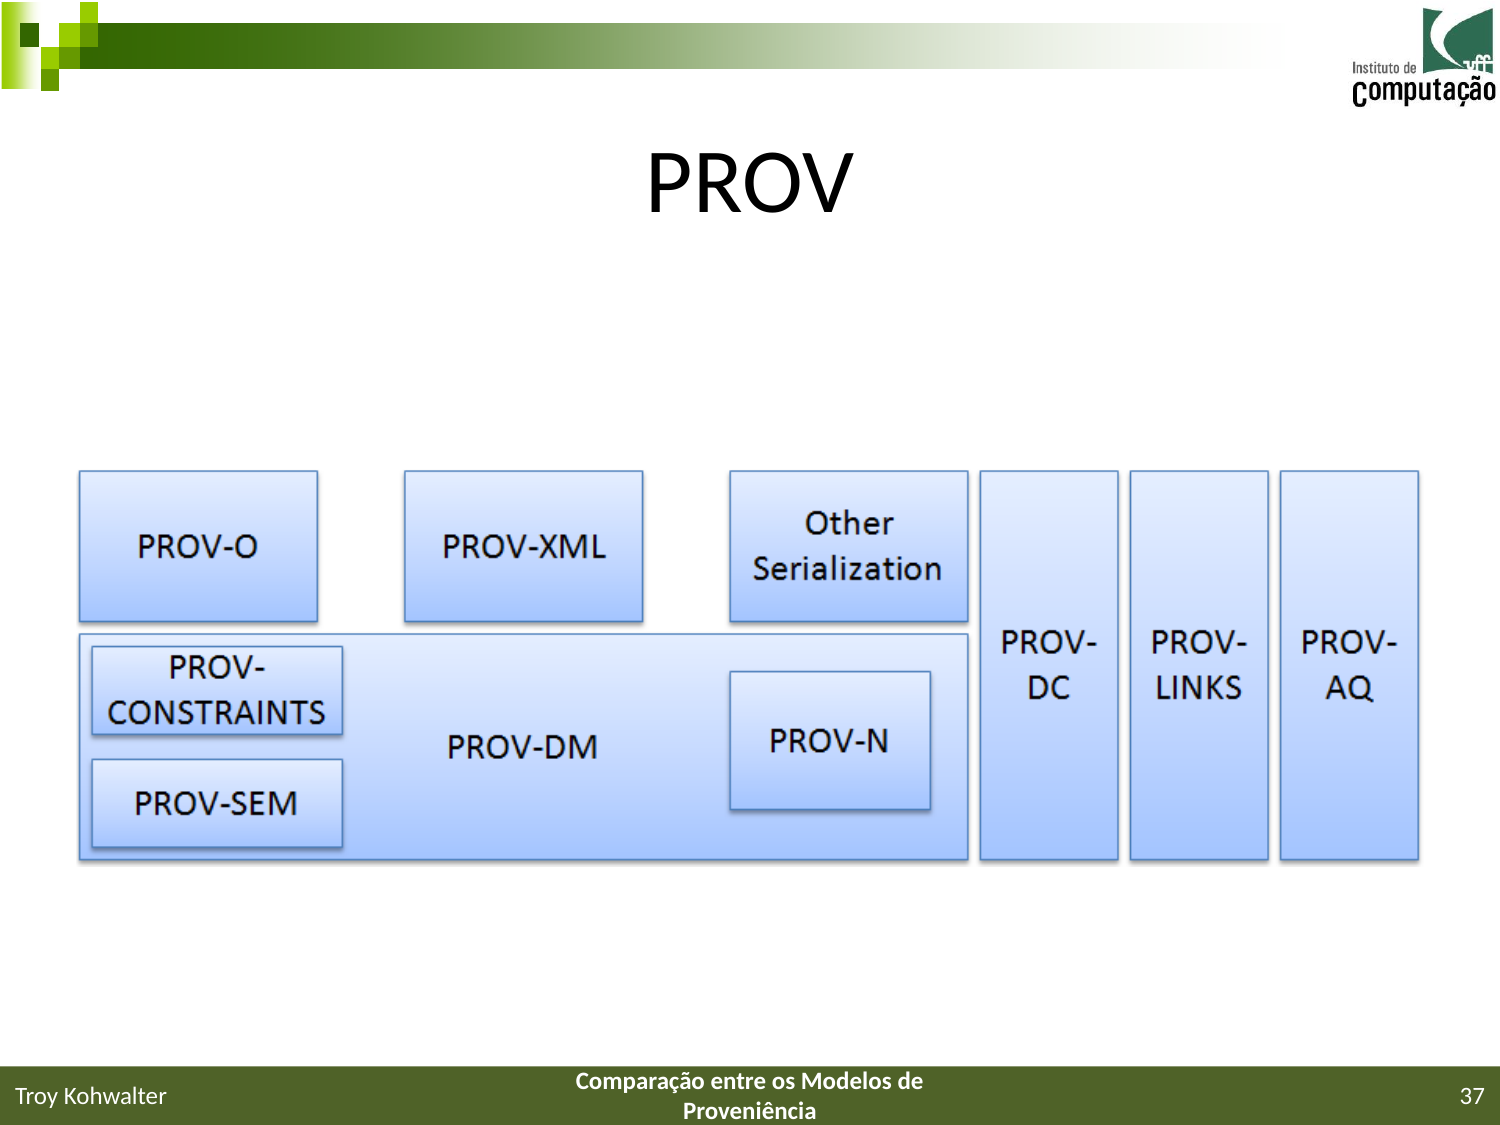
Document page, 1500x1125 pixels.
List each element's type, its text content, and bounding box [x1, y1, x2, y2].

slide_number 37 [1149, 1065, 1500, 1125]
footer Comparação entre os Modelos de Proveniência [512, 1065, 988, 1125]
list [76, 469, 1424, 867]
slide_number Troy Kohwalter [0, 1065, 350, 1125]
title PROV [75, 82, 1425, 270]
